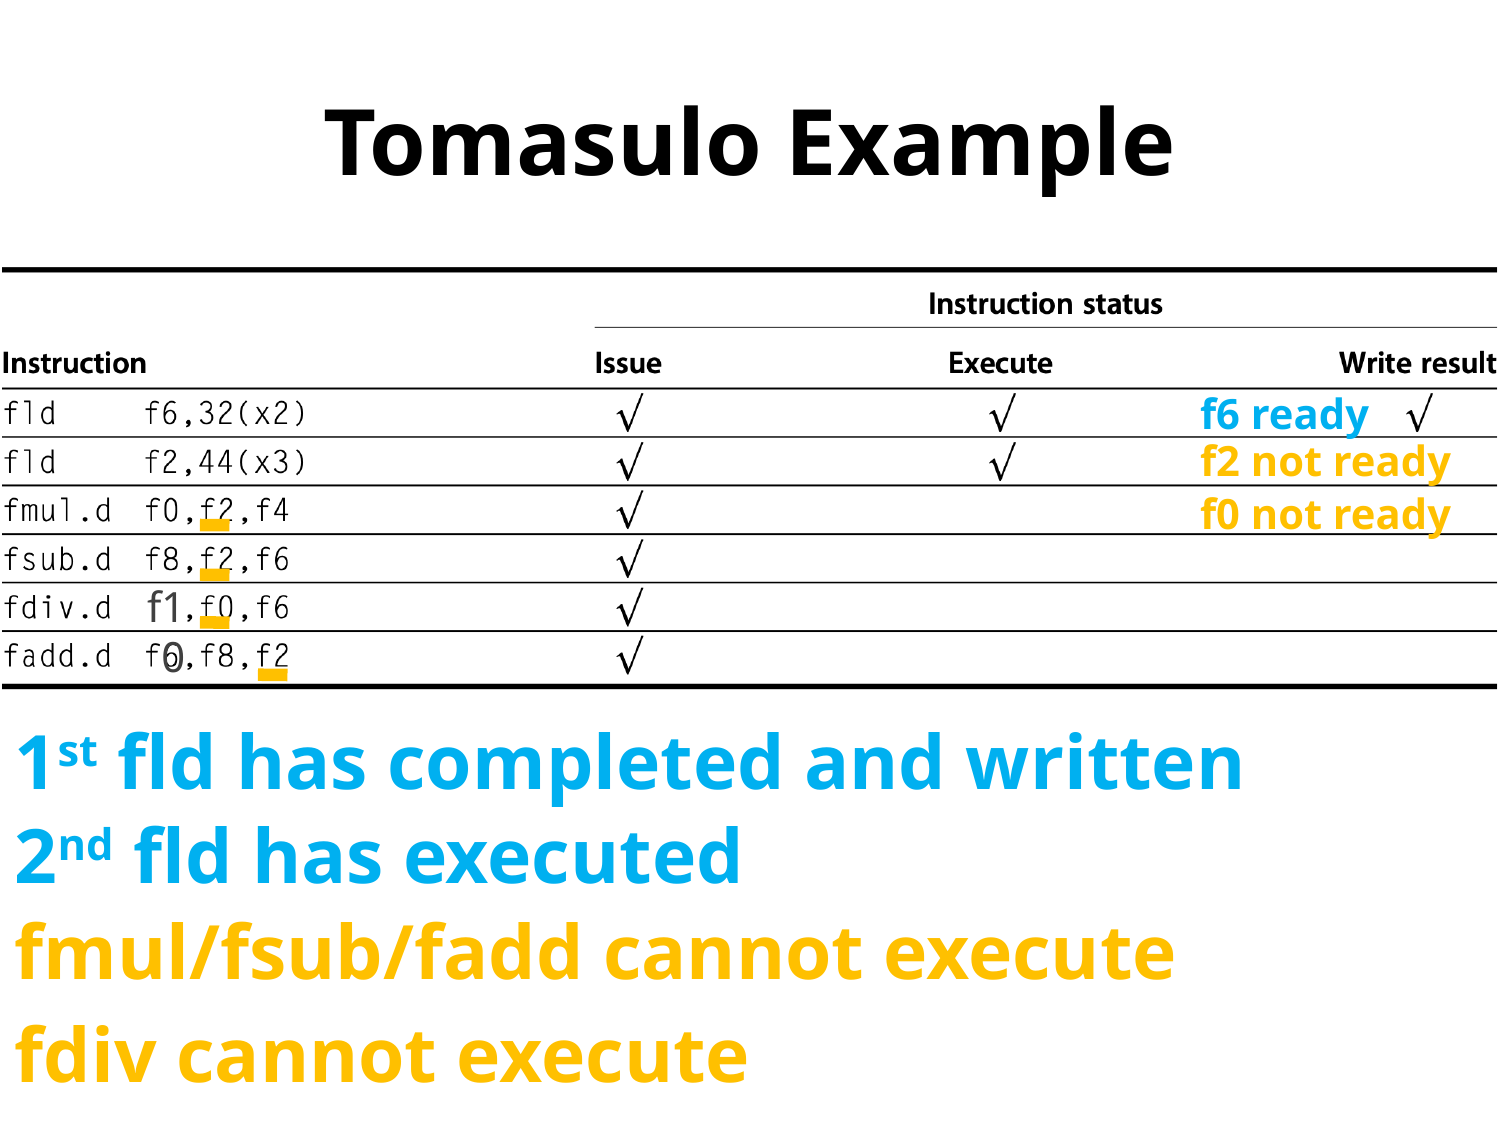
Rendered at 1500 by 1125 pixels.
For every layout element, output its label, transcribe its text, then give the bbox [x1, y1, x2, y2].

text_box fdiv cannot execute [0, 967, 1500, 1125]
title Tomasulo Example [0, 45, 1500, 233]
text_box 1st fld has completed and written [0, 697, 1500, 769]
text_box fmul/fsub/fadd cannot execute [0, 865, 1500, 967]
text_box 2nd fld has executed [0, 769, 1500, 865]
picture [0, 264, 1500, 691]
